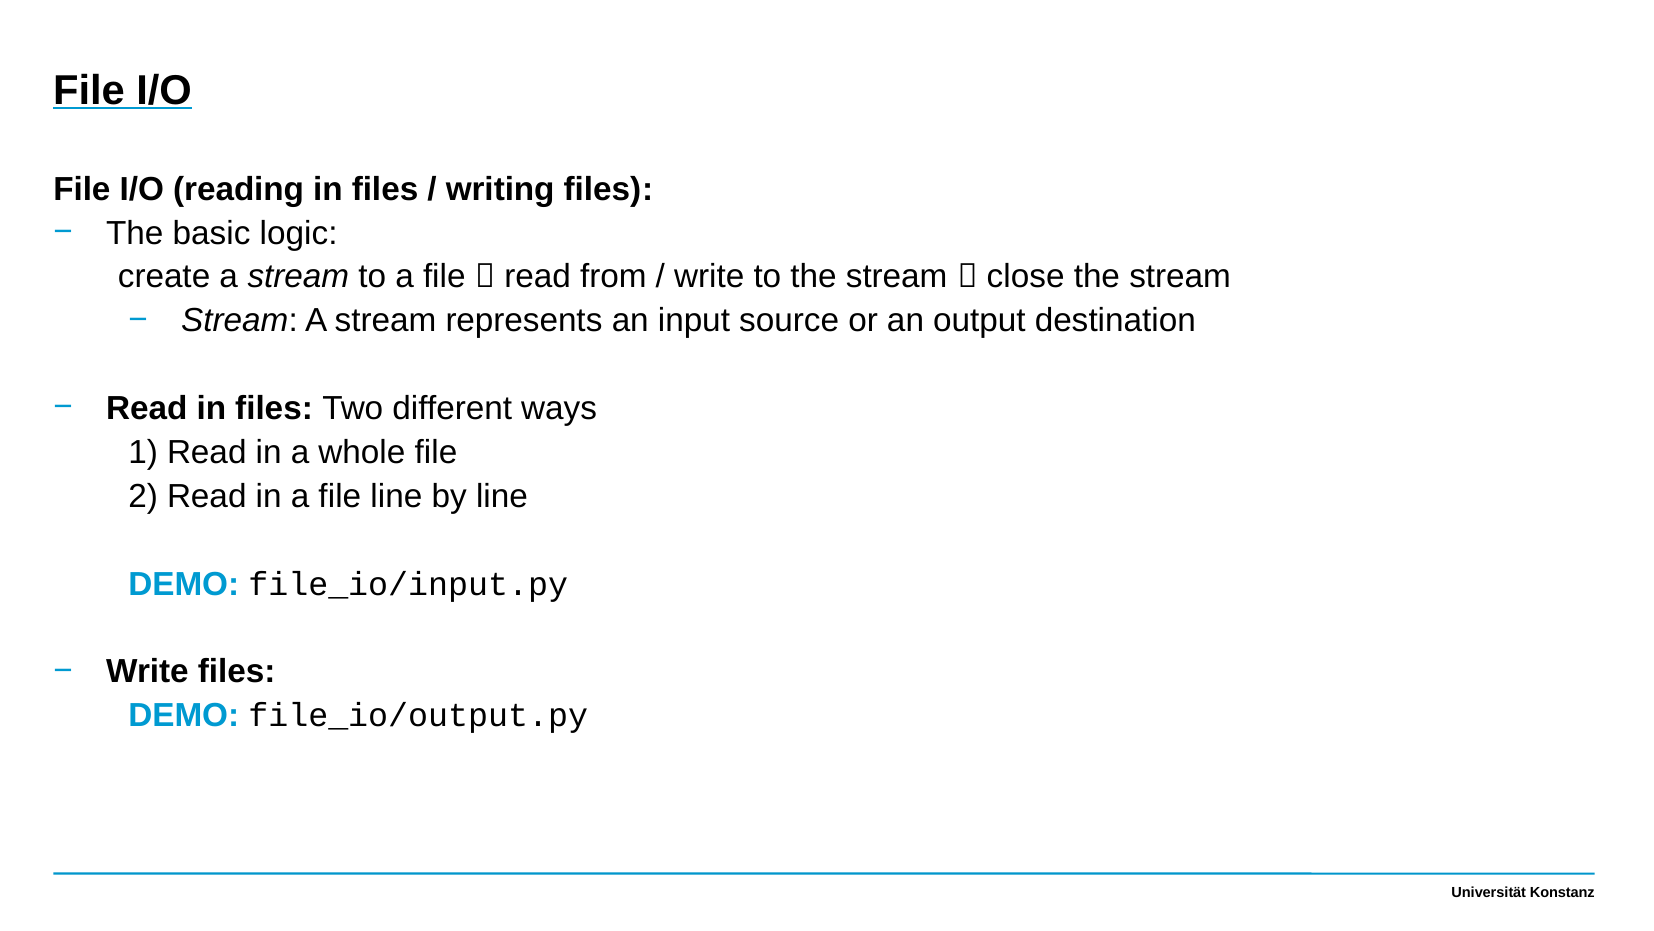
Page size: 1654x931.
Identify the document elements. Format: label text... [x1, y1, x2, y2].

text_box File I/O (reading in files / writing files): The basic logic: create a stream to a file  read from / write to the stream  close the stream Stream: A stream represents an input source or an output destination Read in files: Two different ways 1) Read in a whole file 2) Read in a file line by line DEMO: file_io/input.py Write files: DEMO: file_io/output.py [53, 162, 1447, 778]
text_box File I/O [53, 66, 1093, 162]
